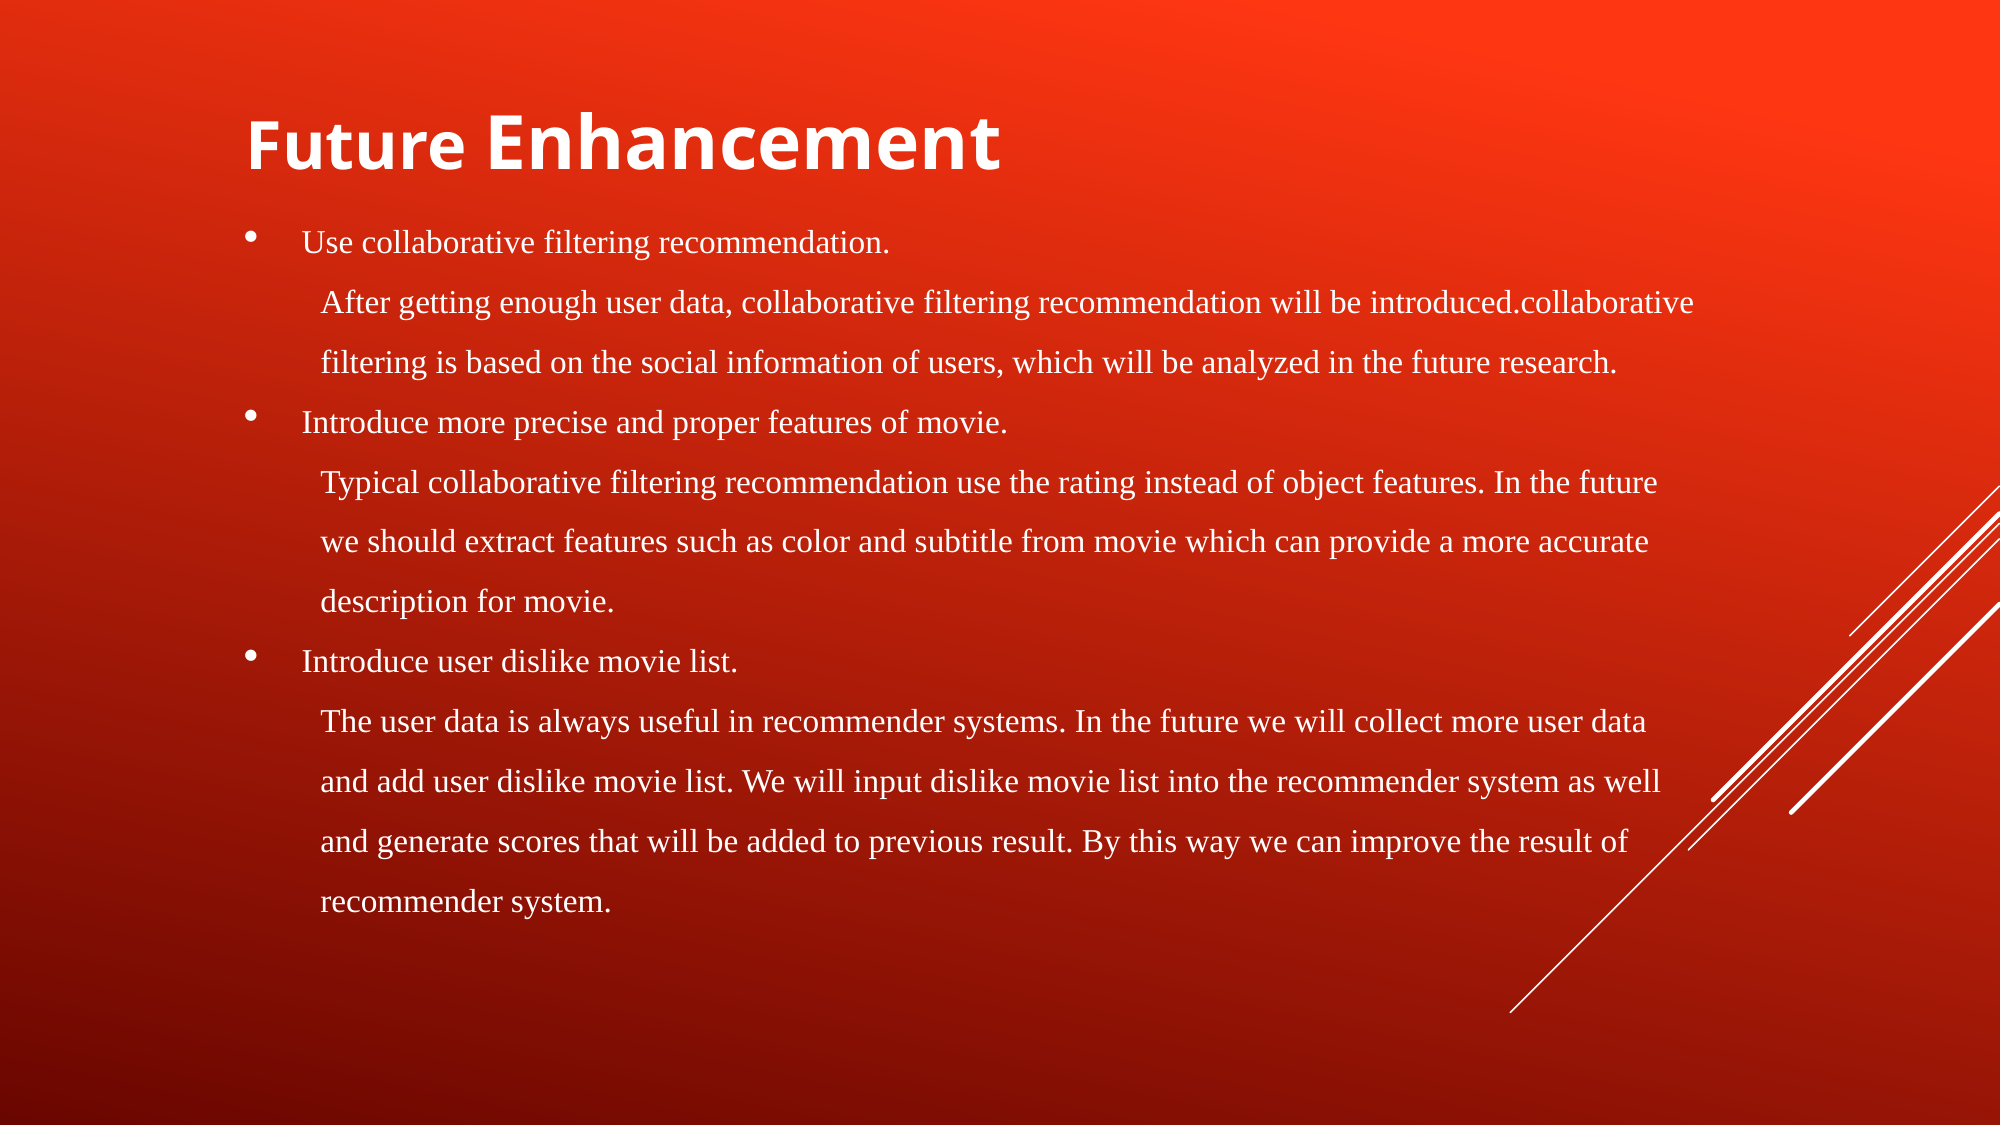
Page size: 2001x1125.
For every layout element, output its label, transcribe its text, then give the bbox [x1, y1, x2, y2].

text_box Use collaborative filtering recommendation. After getting enough user data, collaborative filtering recommendation will be introduced.collaborative filtering is based on the social information of users, which will be analyzed in the future research. Introduce more precise and proper features of movie. Typical collaborative filtering recommendation use the rating instead of object features. In the future we should extract features such as color and subtitle from movie which can provide a more accurate description for movie. Introduce user dislike movie list. The user data is always useful in recommender systems. In the future we will collect more user data and add user dislike movie list. We will input dislike movie list into the recommender system as well and generate scores that will be added to previous result. By this way we can improve the result of recommender system. [230, 192, 1715, 927]
text_box Future Enhancement [230, 86, 1233, 192]
